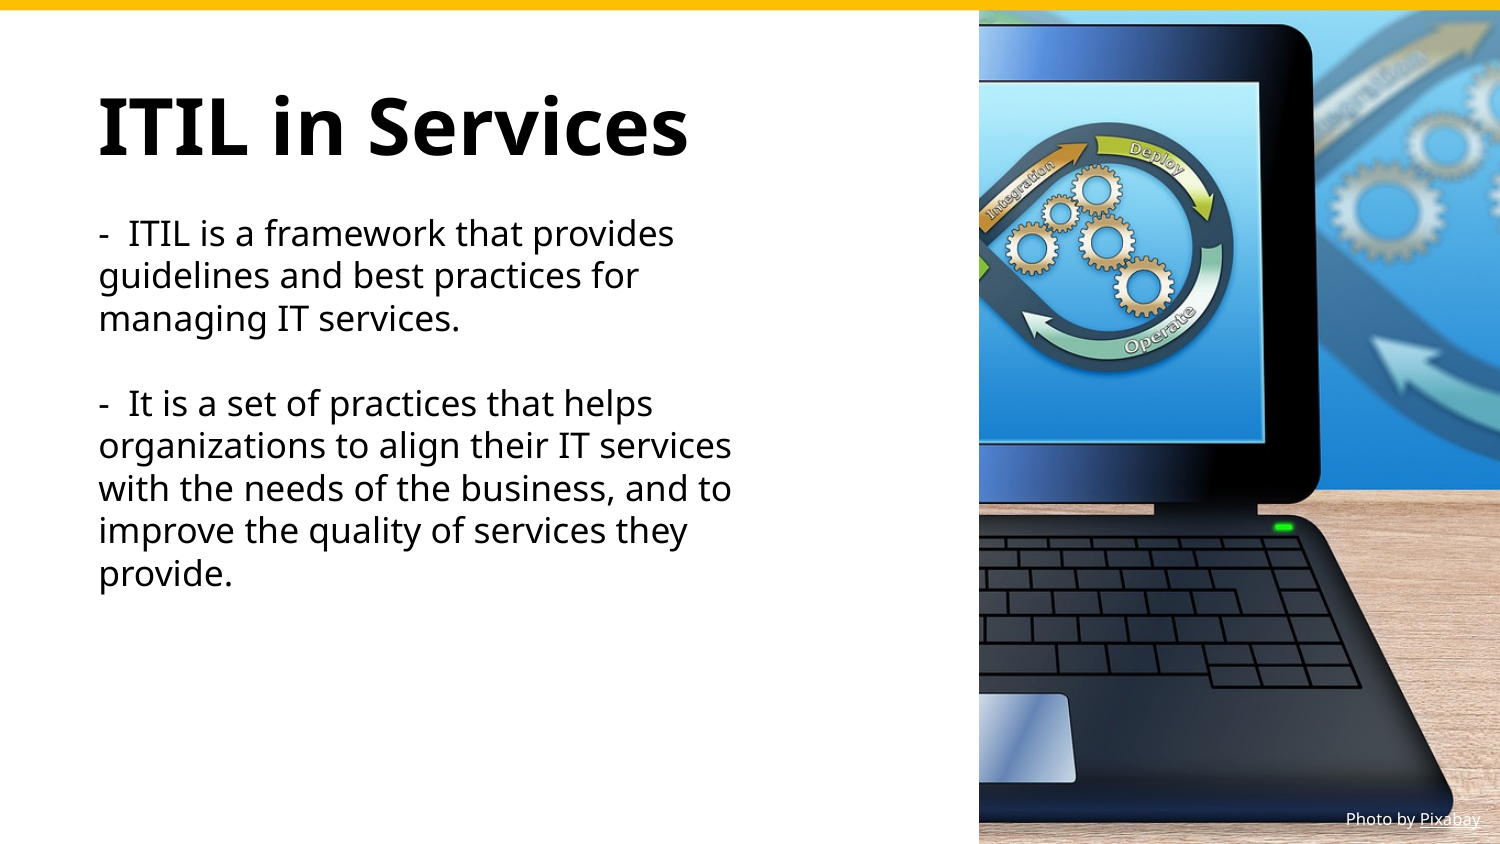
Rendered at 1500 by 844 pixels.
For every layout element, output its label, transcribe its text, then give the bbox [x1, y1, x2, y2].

text_box ITIL in Services [83, 61, 825, 145]
text_box [0, 0, 976, 11]
text_box - ITIL is a framework that provides guidelines and best practices for managing IT services. - It is a set of practices that helps organizations to align their IT services with the needs of the business, and to improve the quality of services they provide. [83, 195, 825, 280]
picture [978, 0, 1500, 844]
